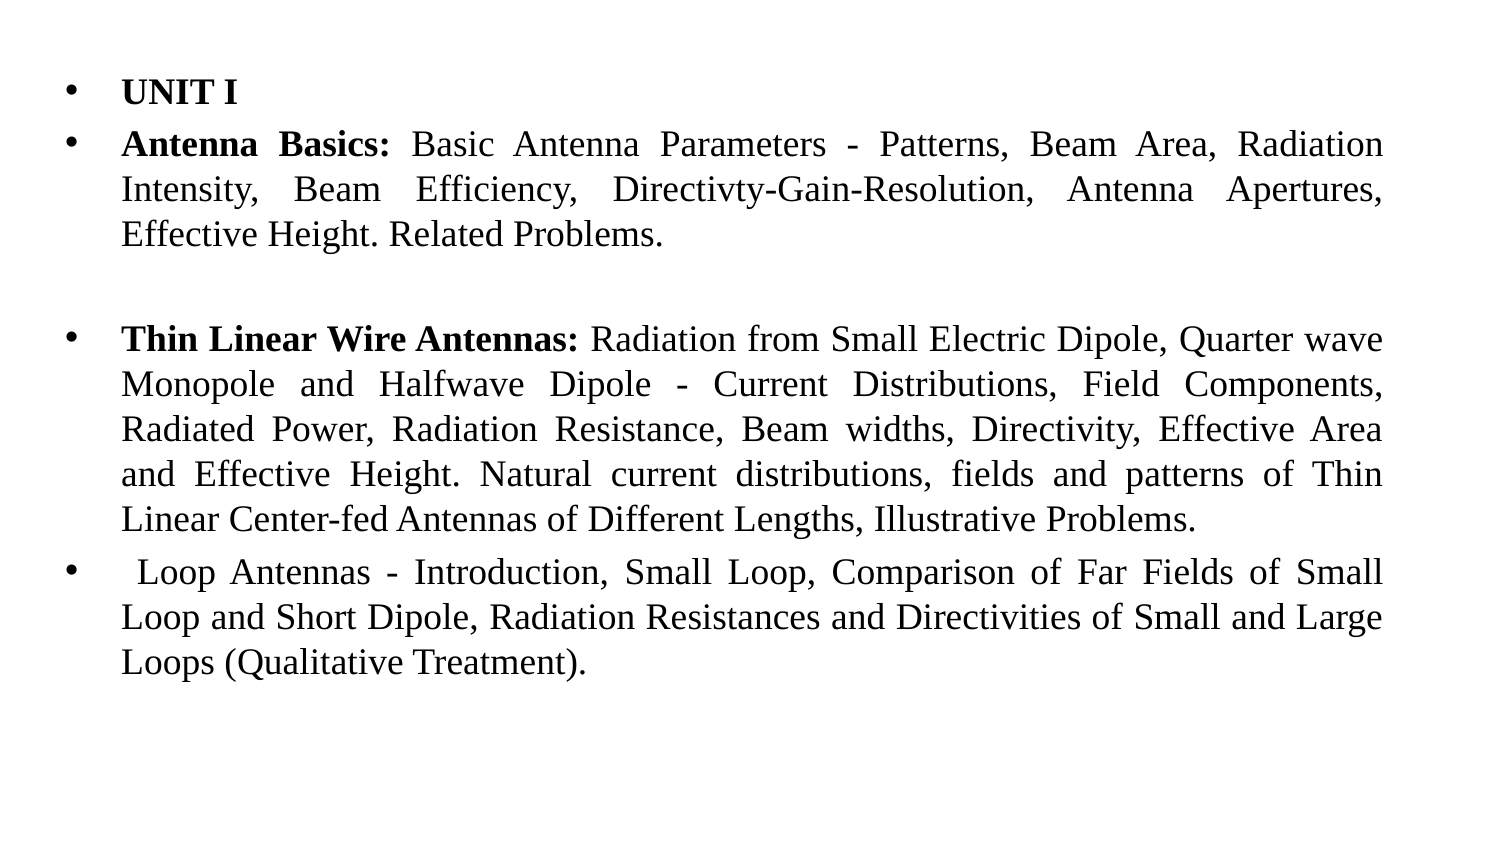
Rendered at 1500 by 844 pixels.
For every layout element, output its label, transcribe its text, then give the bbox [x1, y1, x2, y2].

list UNIT I Antenna Basics: Basic Antenna Parameters - Patterns, Beam Area, Radiation Intensity, Beam Efficiency, Directivty-Gain-Resolution, Antenna Apertures, Effective Height. Related Problems. Thin Linear Wire Antennas: Radiation from Small Electric Dipole, Quarter wave Monopole and Halfwave Dipole - Current Distributions, Field Components, Radiated Power, Radiation Resistance, Beam widths, Directivity, Effective Area and Effective Height. Natural current distributions, fields and patterns of Thin Linear Center-fed Antennas of Different Lengths, Illustrative Problems. Loop Antennas - Introduction, Small Loop, Comparison of Far Fields of Small Loop and Short Dipole, Radiation Resistances and Directivities of Small and Large Loops (Qualitative Treatment). [50, 59, 1400, 785]
